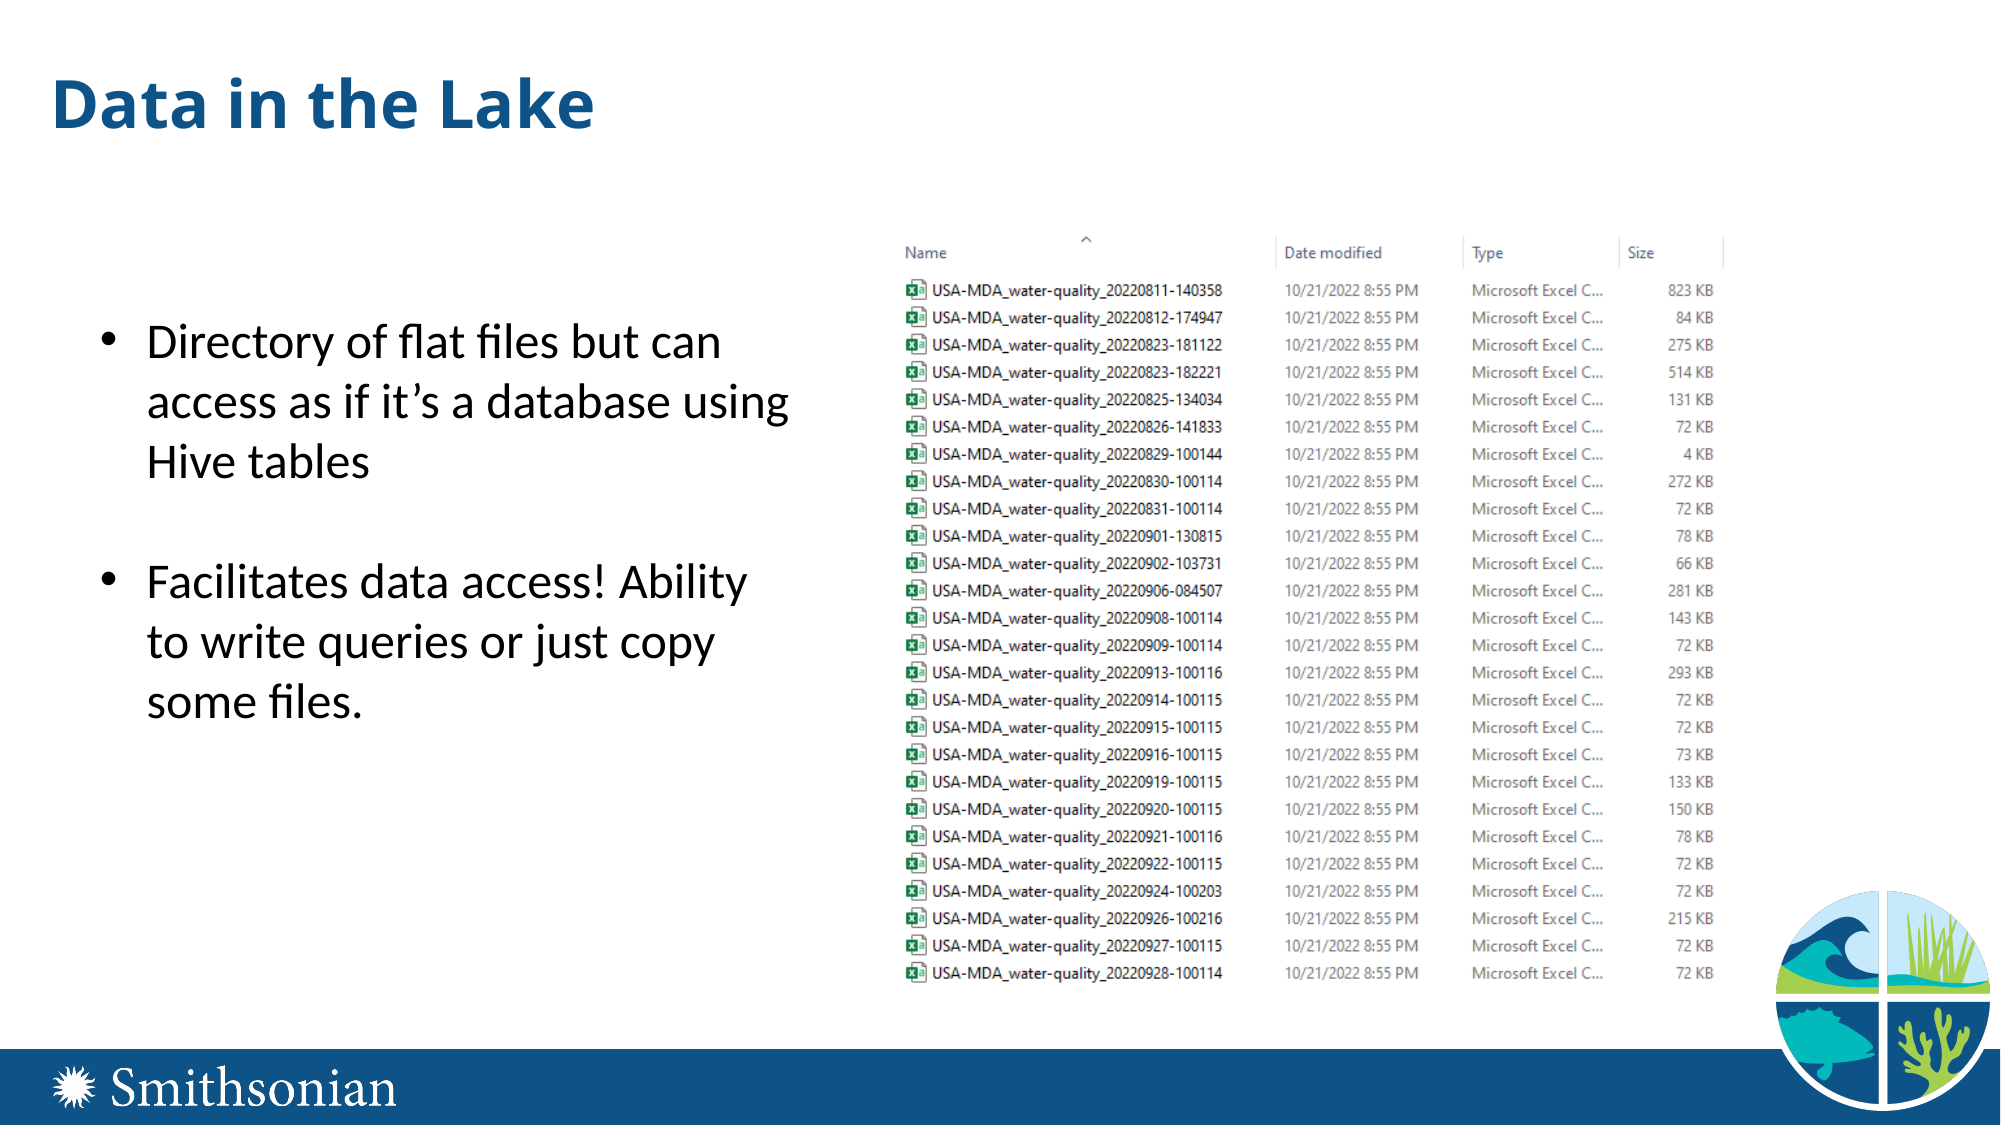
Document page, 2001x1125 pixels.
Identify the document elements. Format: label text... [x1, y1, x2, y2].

title Data in the Lake [35, 27, 1965, 187]
picture [1776, 891, 1990, 1104]
picture [888, 235, 1745, 988]
text_box Directory of flat files but can access as if it’s a database using Hive tables Facilitates data access! Ability to write queries or just copy some files. [85, 301, 812, 736]
picture [52, 1065, 396, 1109]
